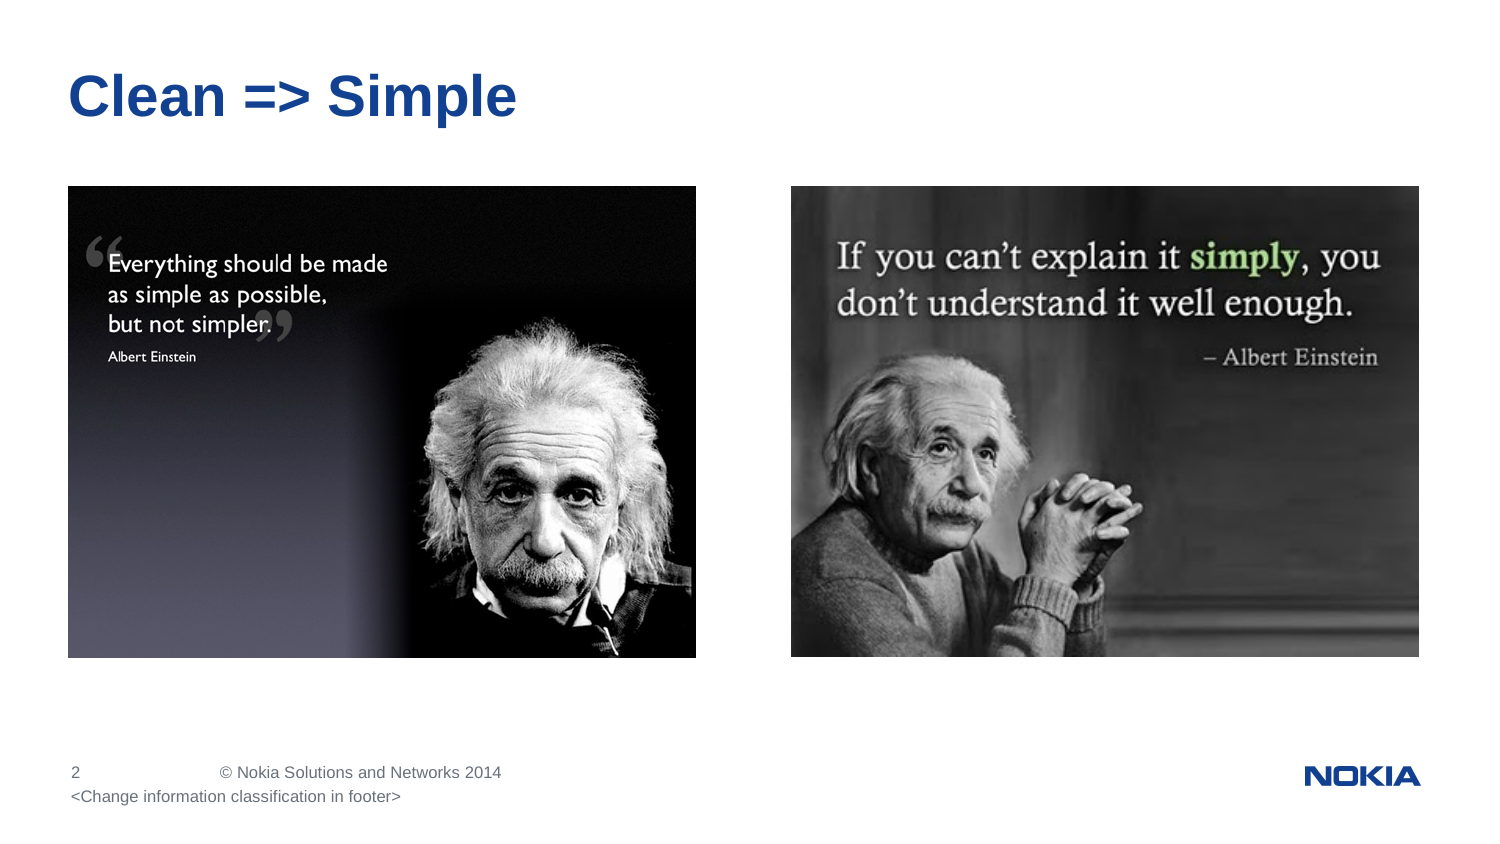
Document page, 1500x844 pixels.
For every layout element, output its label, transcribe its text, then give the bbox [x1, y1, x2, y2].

picture [791, 186, 1419, 658]
title Clean => Simple [68, 45, 1419, 142]
picture [68, 186, 696, 658]
footer <Change information classification in footer> [70, 785, 1069, 806]
picture [1305, 766, 1421, 786]
